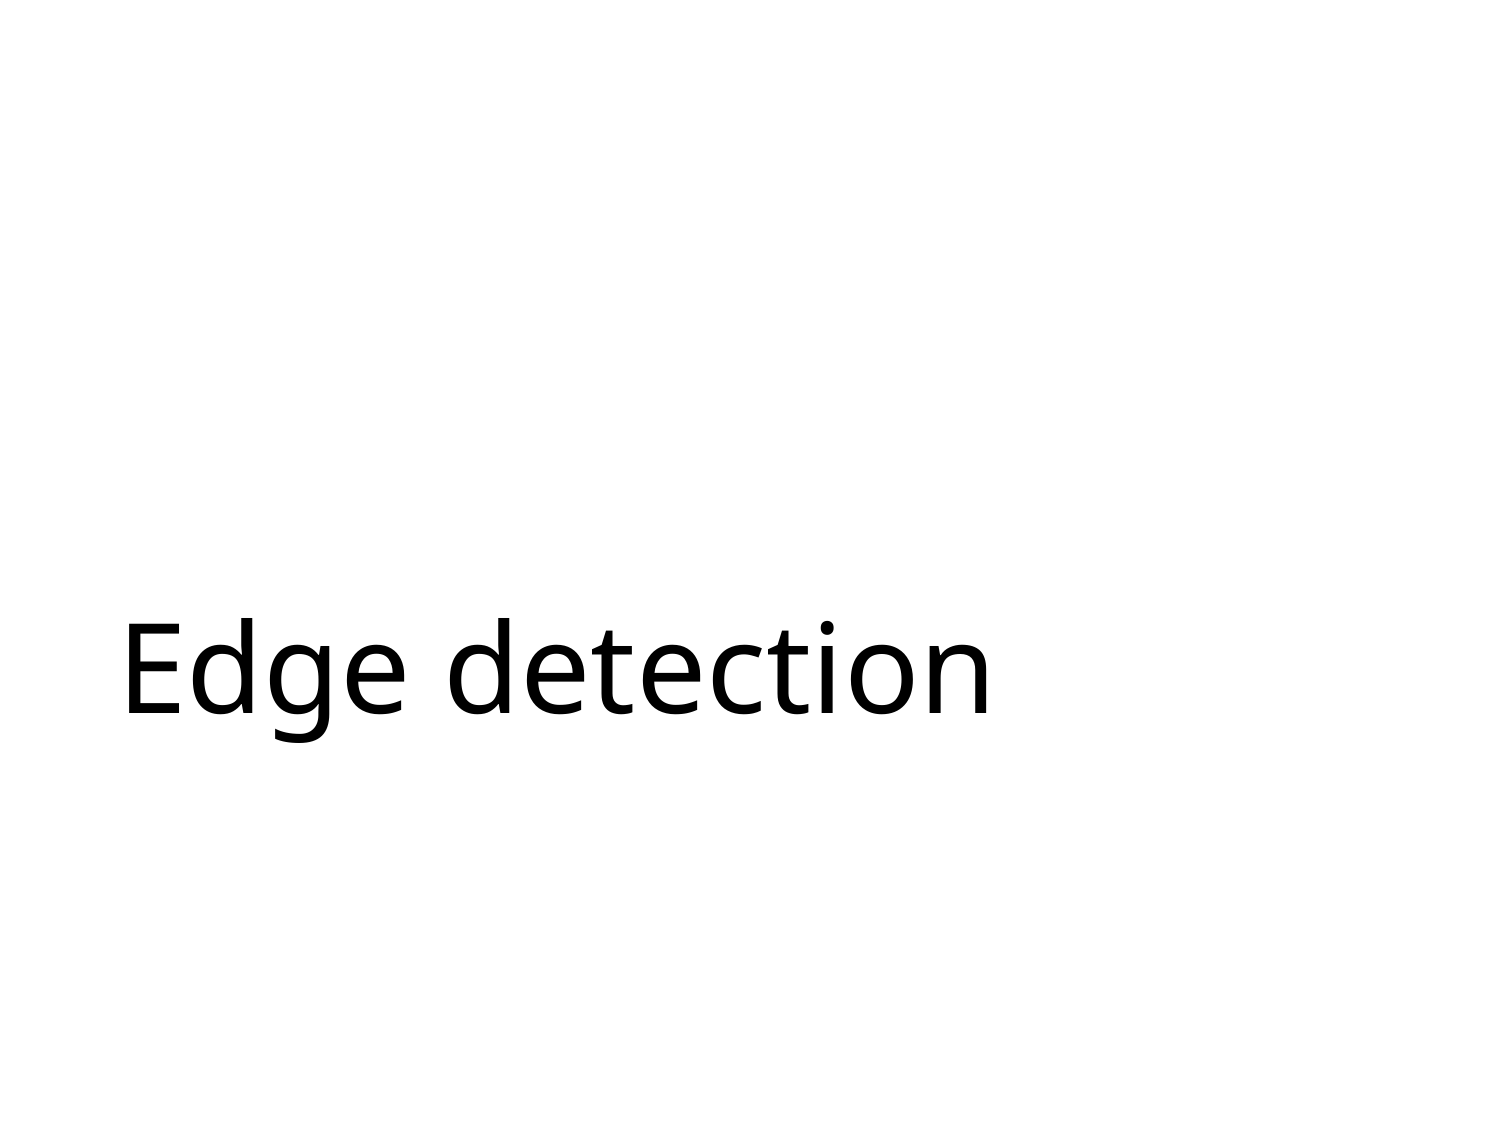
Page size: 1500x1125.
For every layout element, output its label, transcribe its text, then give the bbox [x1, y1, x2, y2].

title Edge detection [102, 280, 1397, 749]
